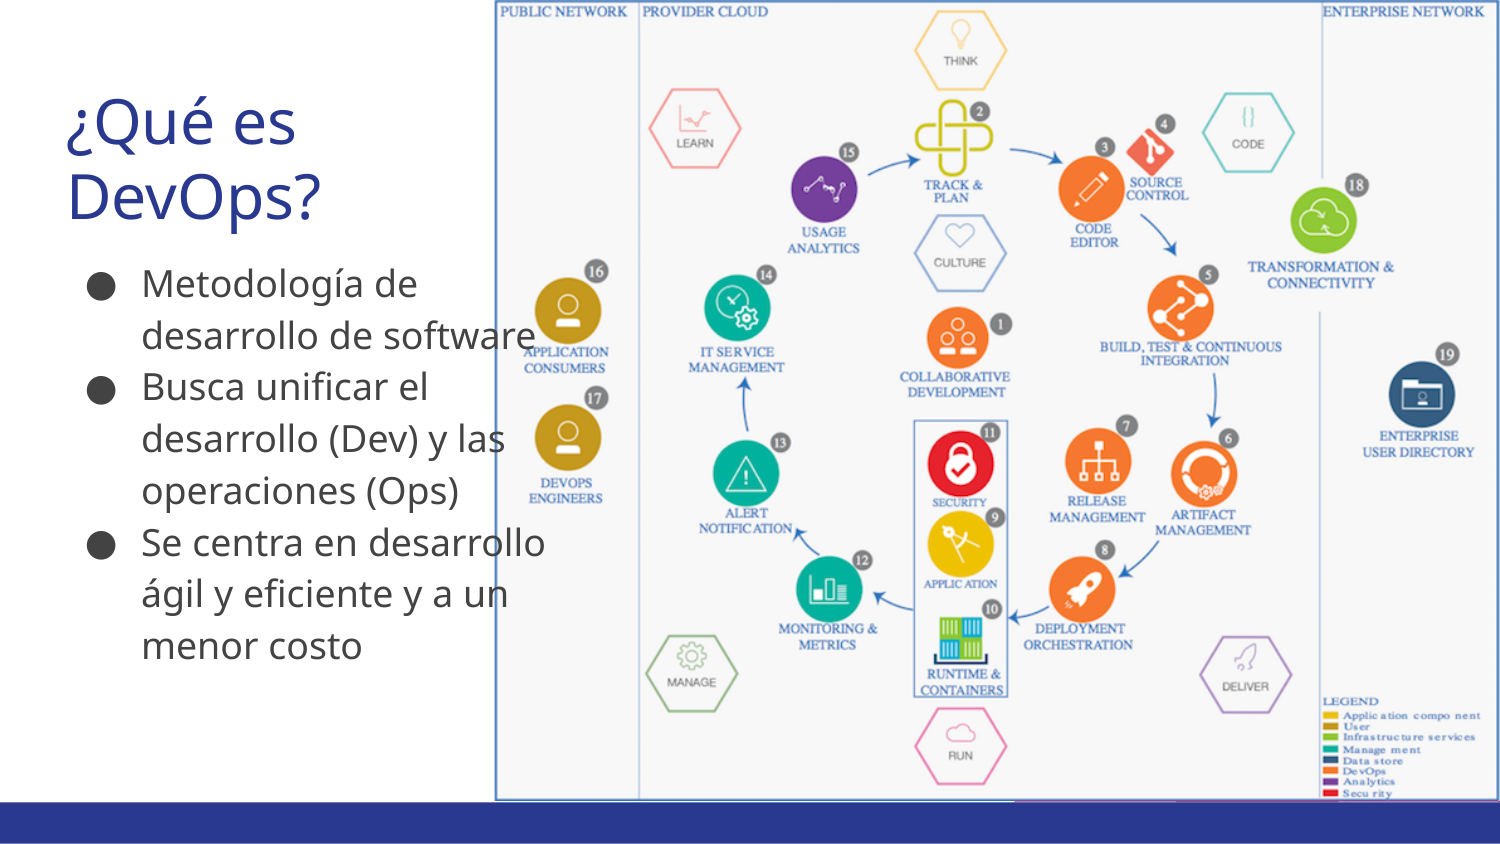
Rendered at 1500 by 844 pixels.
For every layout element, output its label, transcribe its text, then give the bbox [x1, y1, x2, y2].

list Metodología de desarrollo de software Busca unificar el desarrollo (Dev) y las operaciones (Ops) Se centra en desarrollo ágil y eficiente y a un menor costo [51, 238, 489, 786]
picture [494, 0, 1500, 801]
title ¿Qué es DevOps? [51, 67, 489, 167]
